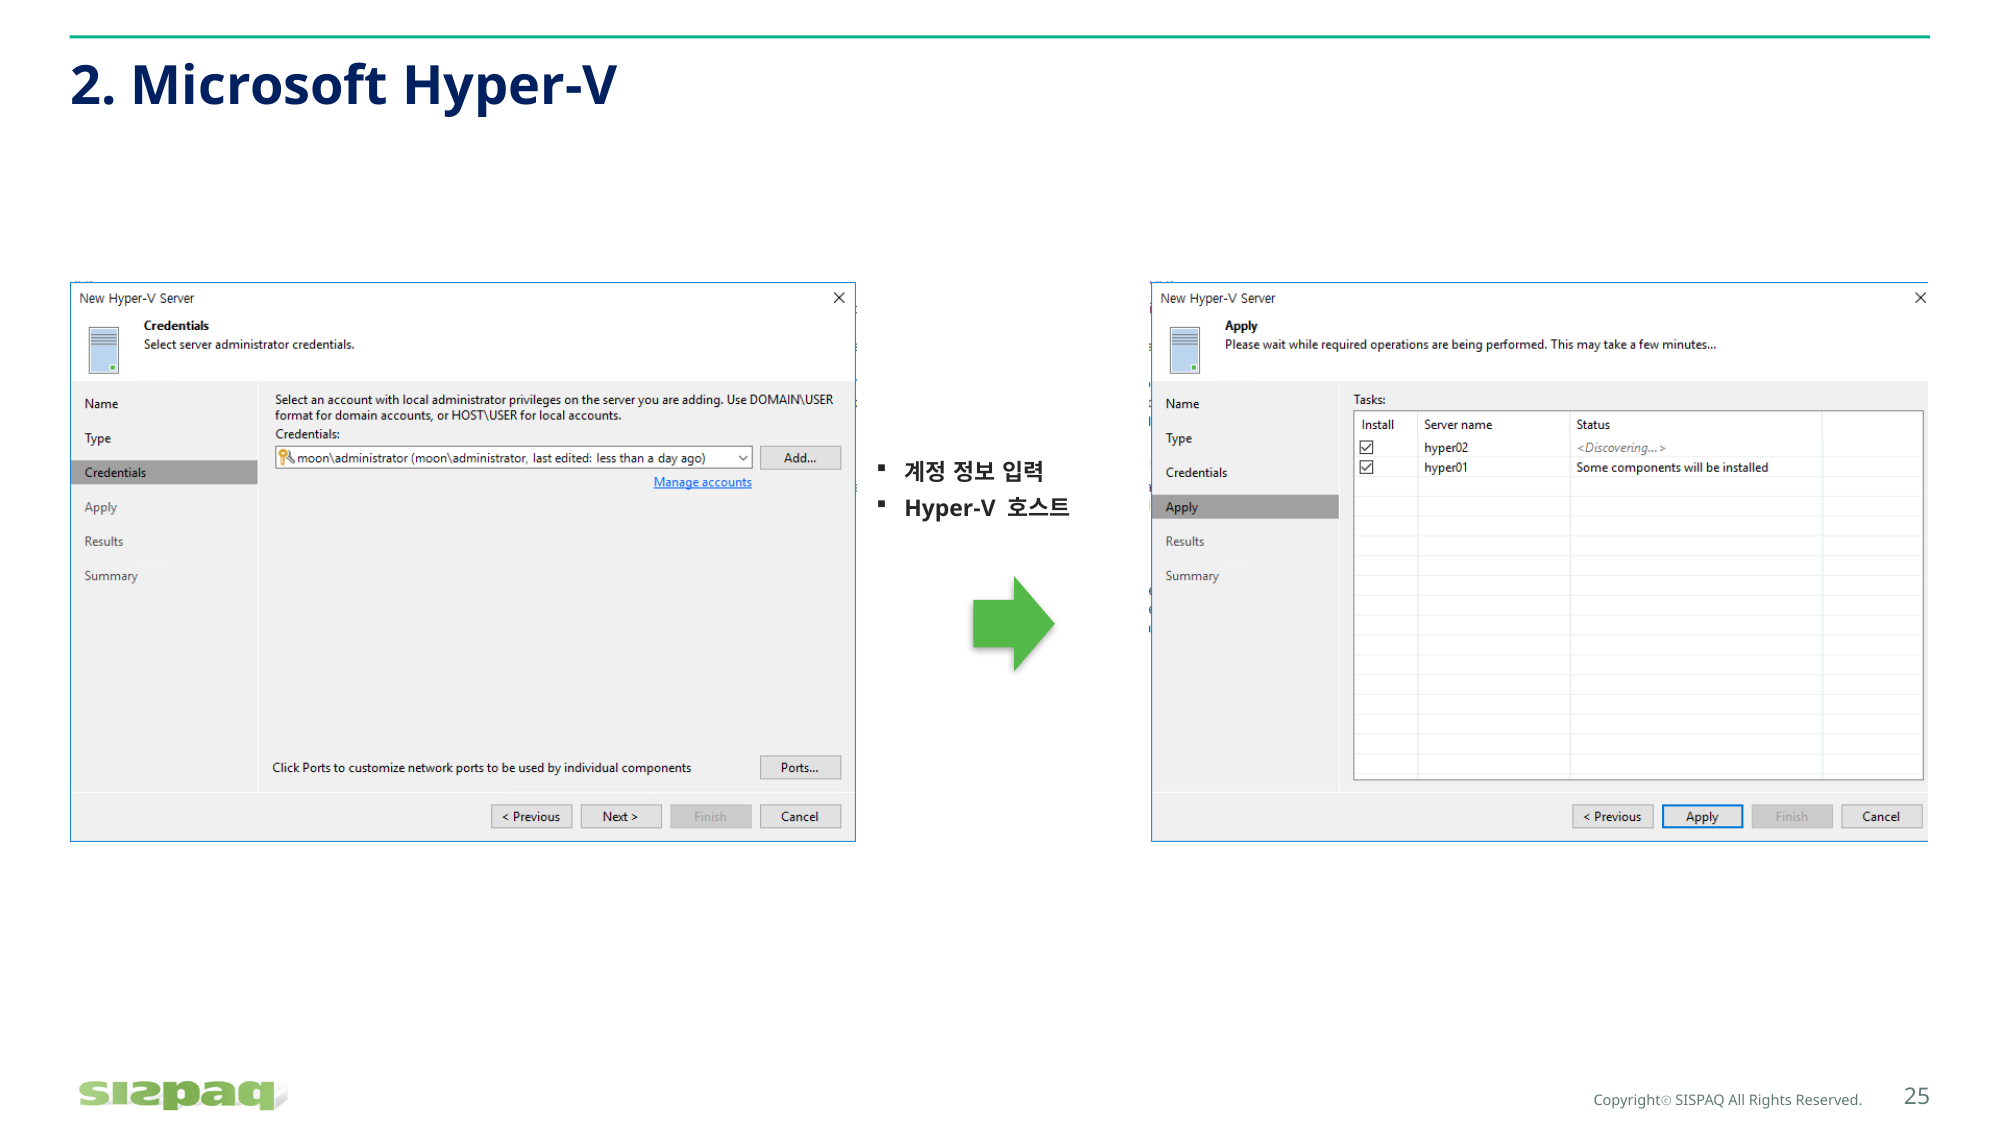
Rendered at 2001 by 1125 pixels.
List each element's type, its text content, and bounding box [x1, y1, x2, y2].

picture [69, 1071, 288, 1113]
text_box [972, 575, 1056, 672]
picture [70, 280, 858, 843]
picture [1149, 280, 1928, 844]
text_box 계정 정보 입력 Hyper-V 호스트 [862, 450, 1144, 529]
title 2. Microsoft Hyper-V [70, 39, 1756, 127]
